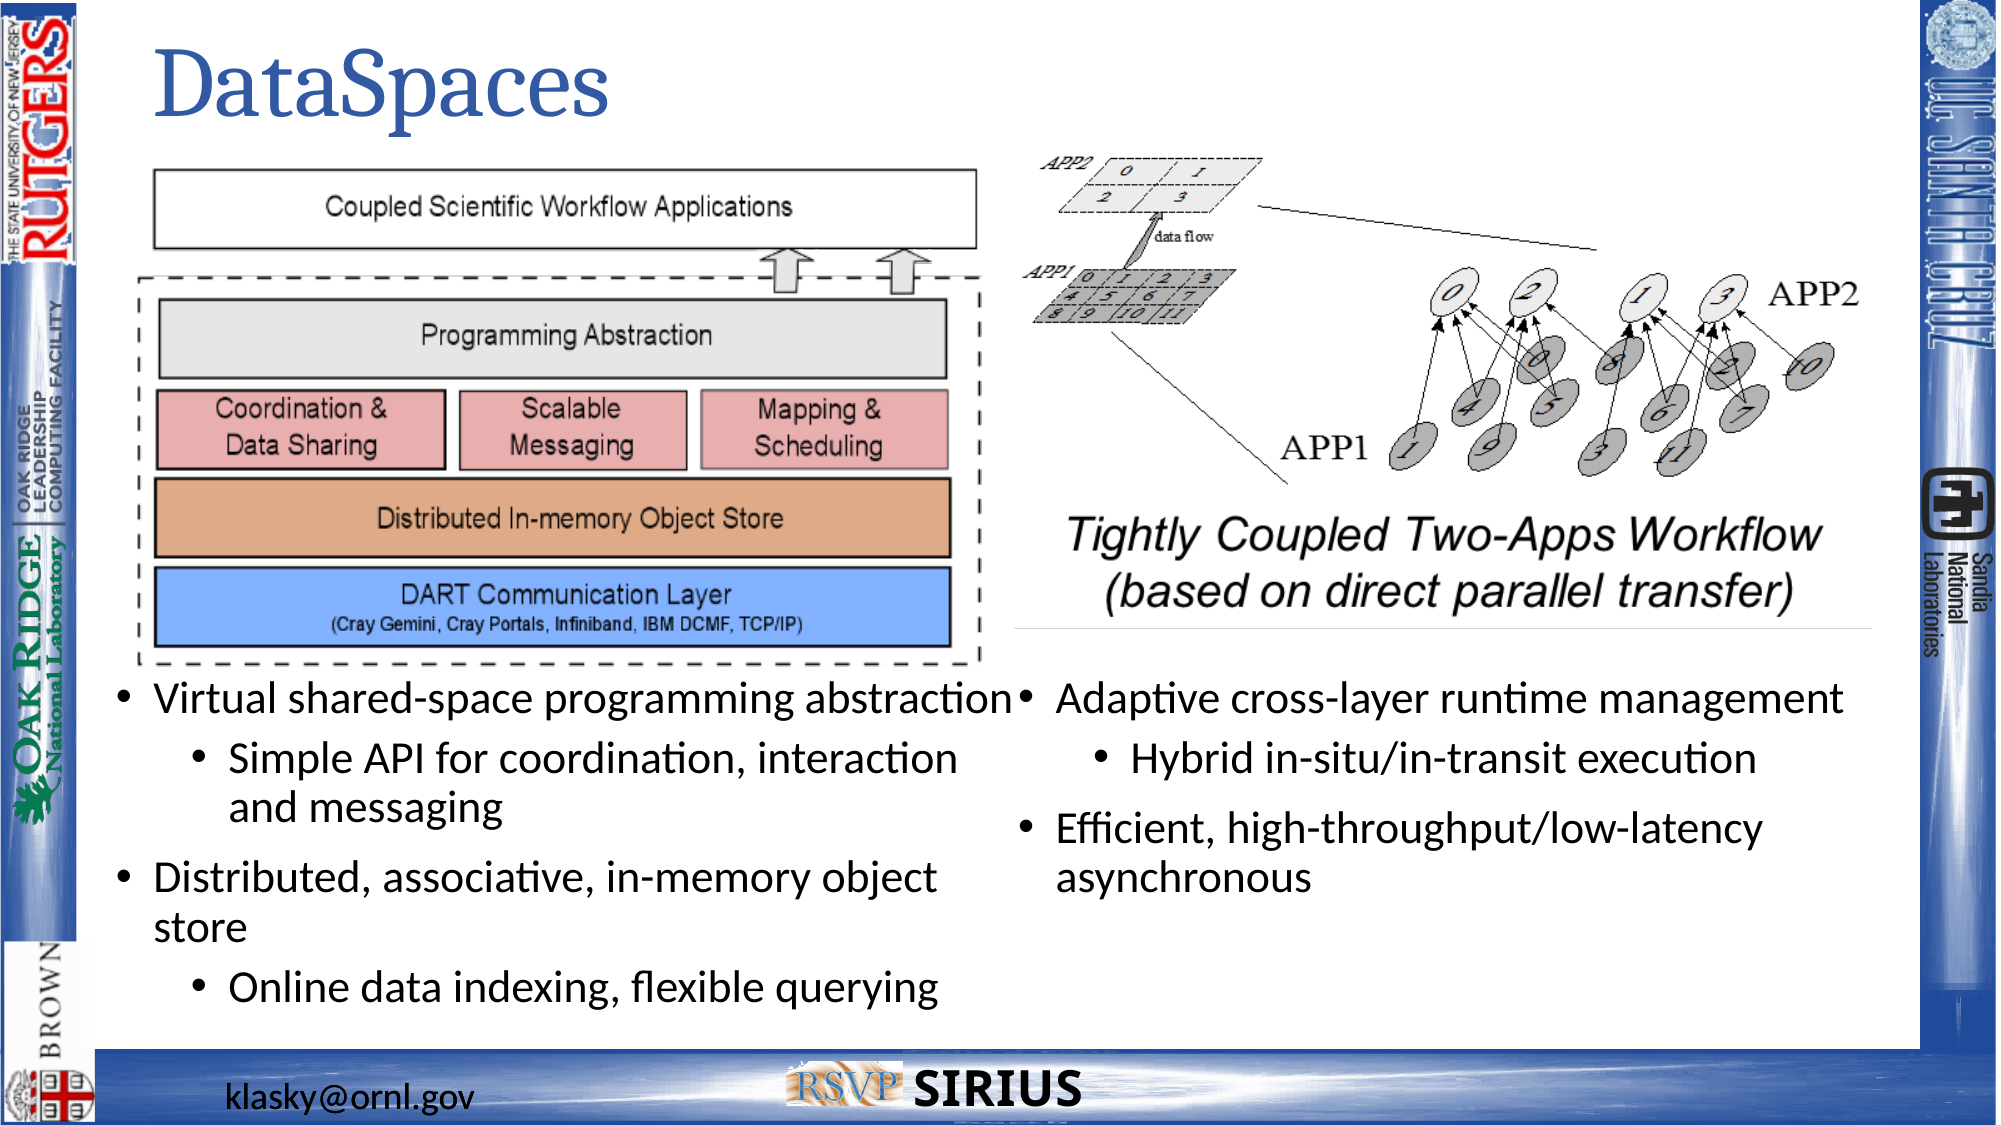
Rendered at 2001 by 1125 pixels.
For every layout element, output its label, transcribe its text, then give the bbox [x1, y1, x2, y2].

picture [1921, 465, 1996, 660]
picture [12, 301, 66, 825]
picture [137, 167, 983, 667]
picture [786, 1061, 903, 1106]
picture [5, 942, 94, 1121]
picture [1, 4, 75, 275]
title DataSpaces [137, 19, 1863, 149]
list Virtual shared-space programming abstraction Simple API for coordination, interaction and messaging Distributed, associative, in-memory object store Online data indexing, flexible querying Adaptive cross-layer runtime management Hybrid in-situ/in-transit execution Efficient, high-throughput/low-latency asynchronous [100, 666, 1936, 1055]
picture [1921, 0, 1995, 348]
picture [1014, 148, 1872, 647]
